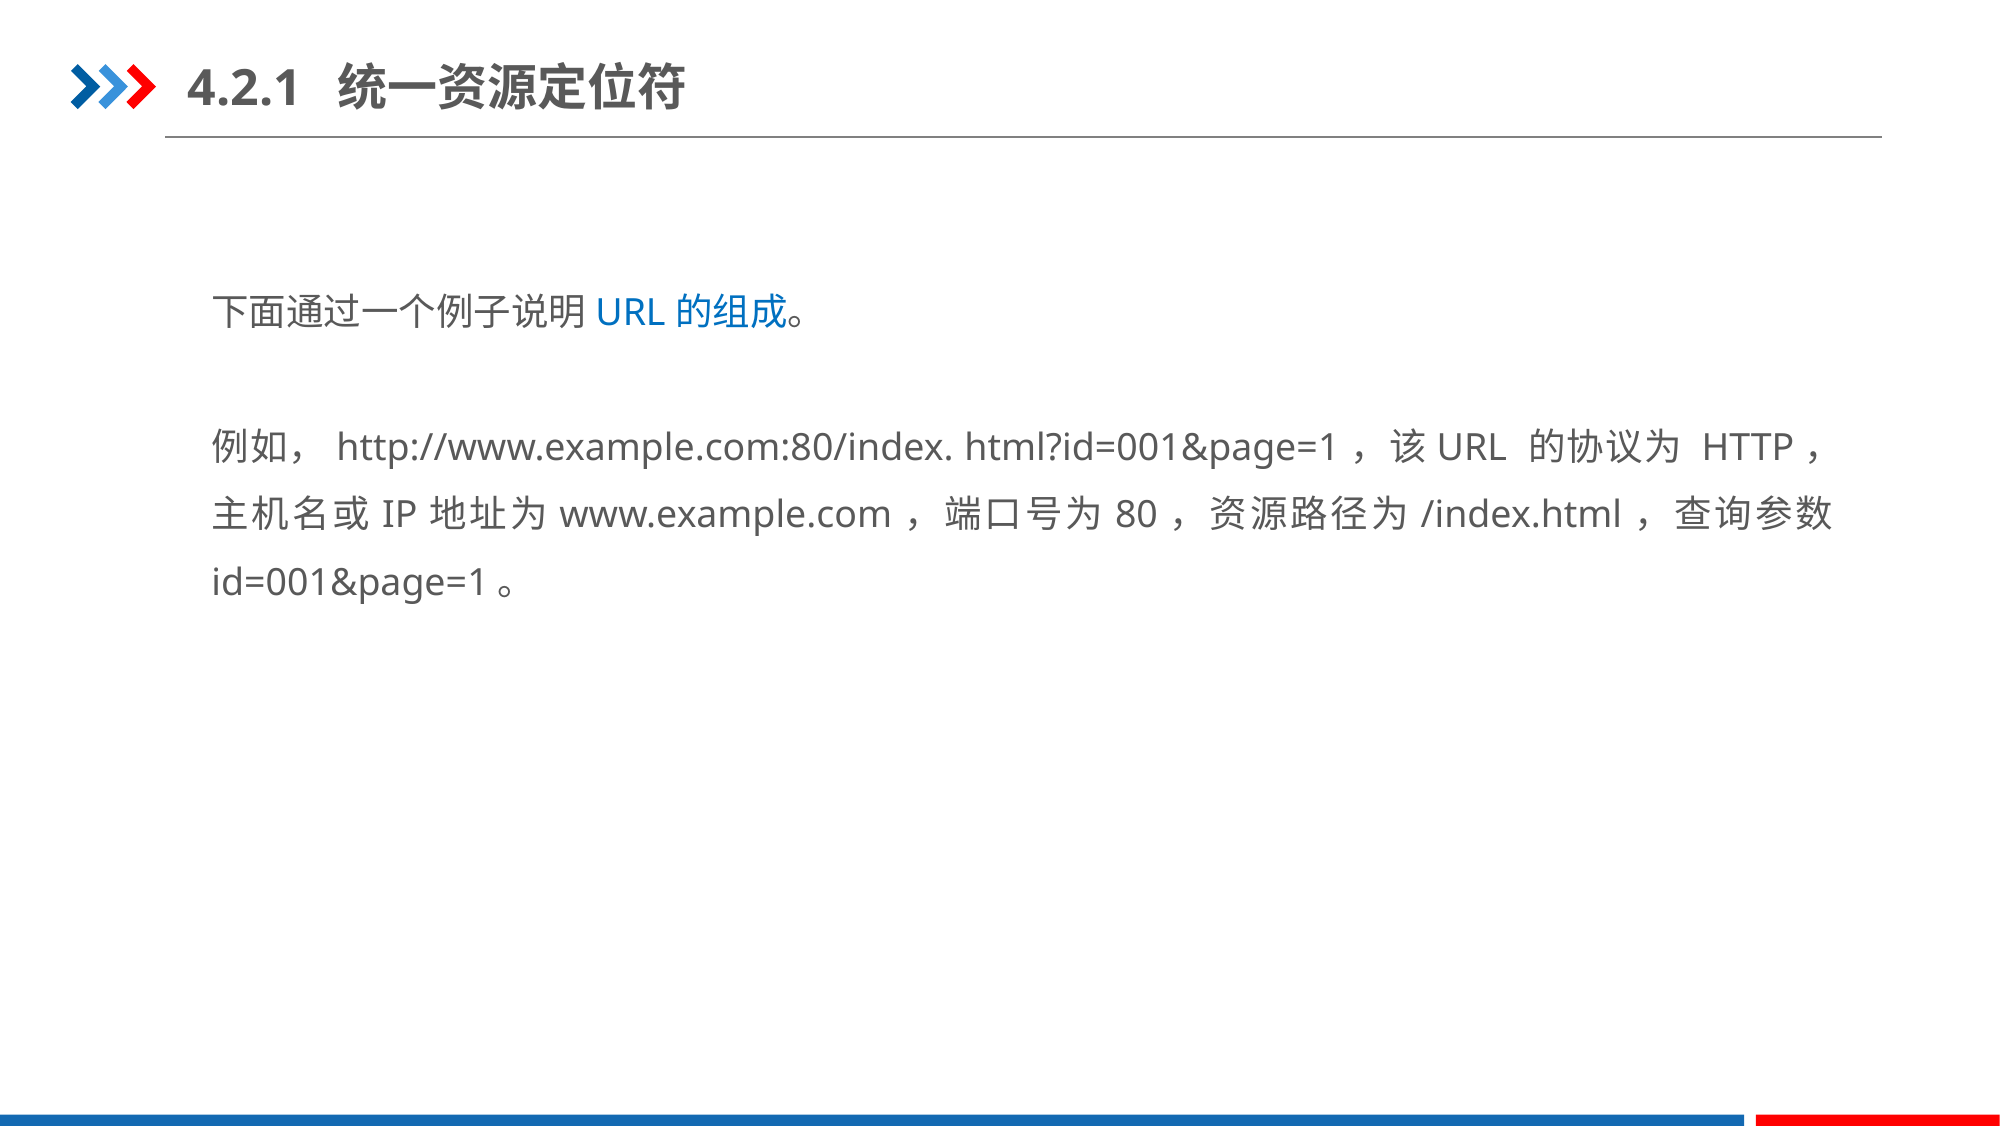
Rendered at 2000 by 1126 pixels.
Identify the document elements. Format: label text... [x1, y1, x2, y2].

text_box 下面通过一个例子说明URL的组成。 例如，http://www.example.com:80/index. html?id=001&page=1，该URL 的协议为 HTTP，主机名或IP地址为www.example.com，端口号为80，资源路径为/index.html，查询参数id=001&page=1。 [191, 255, 1862, 613]
text_box 4.2.1 统一资源定位符 [187, 43, 827, 127]
